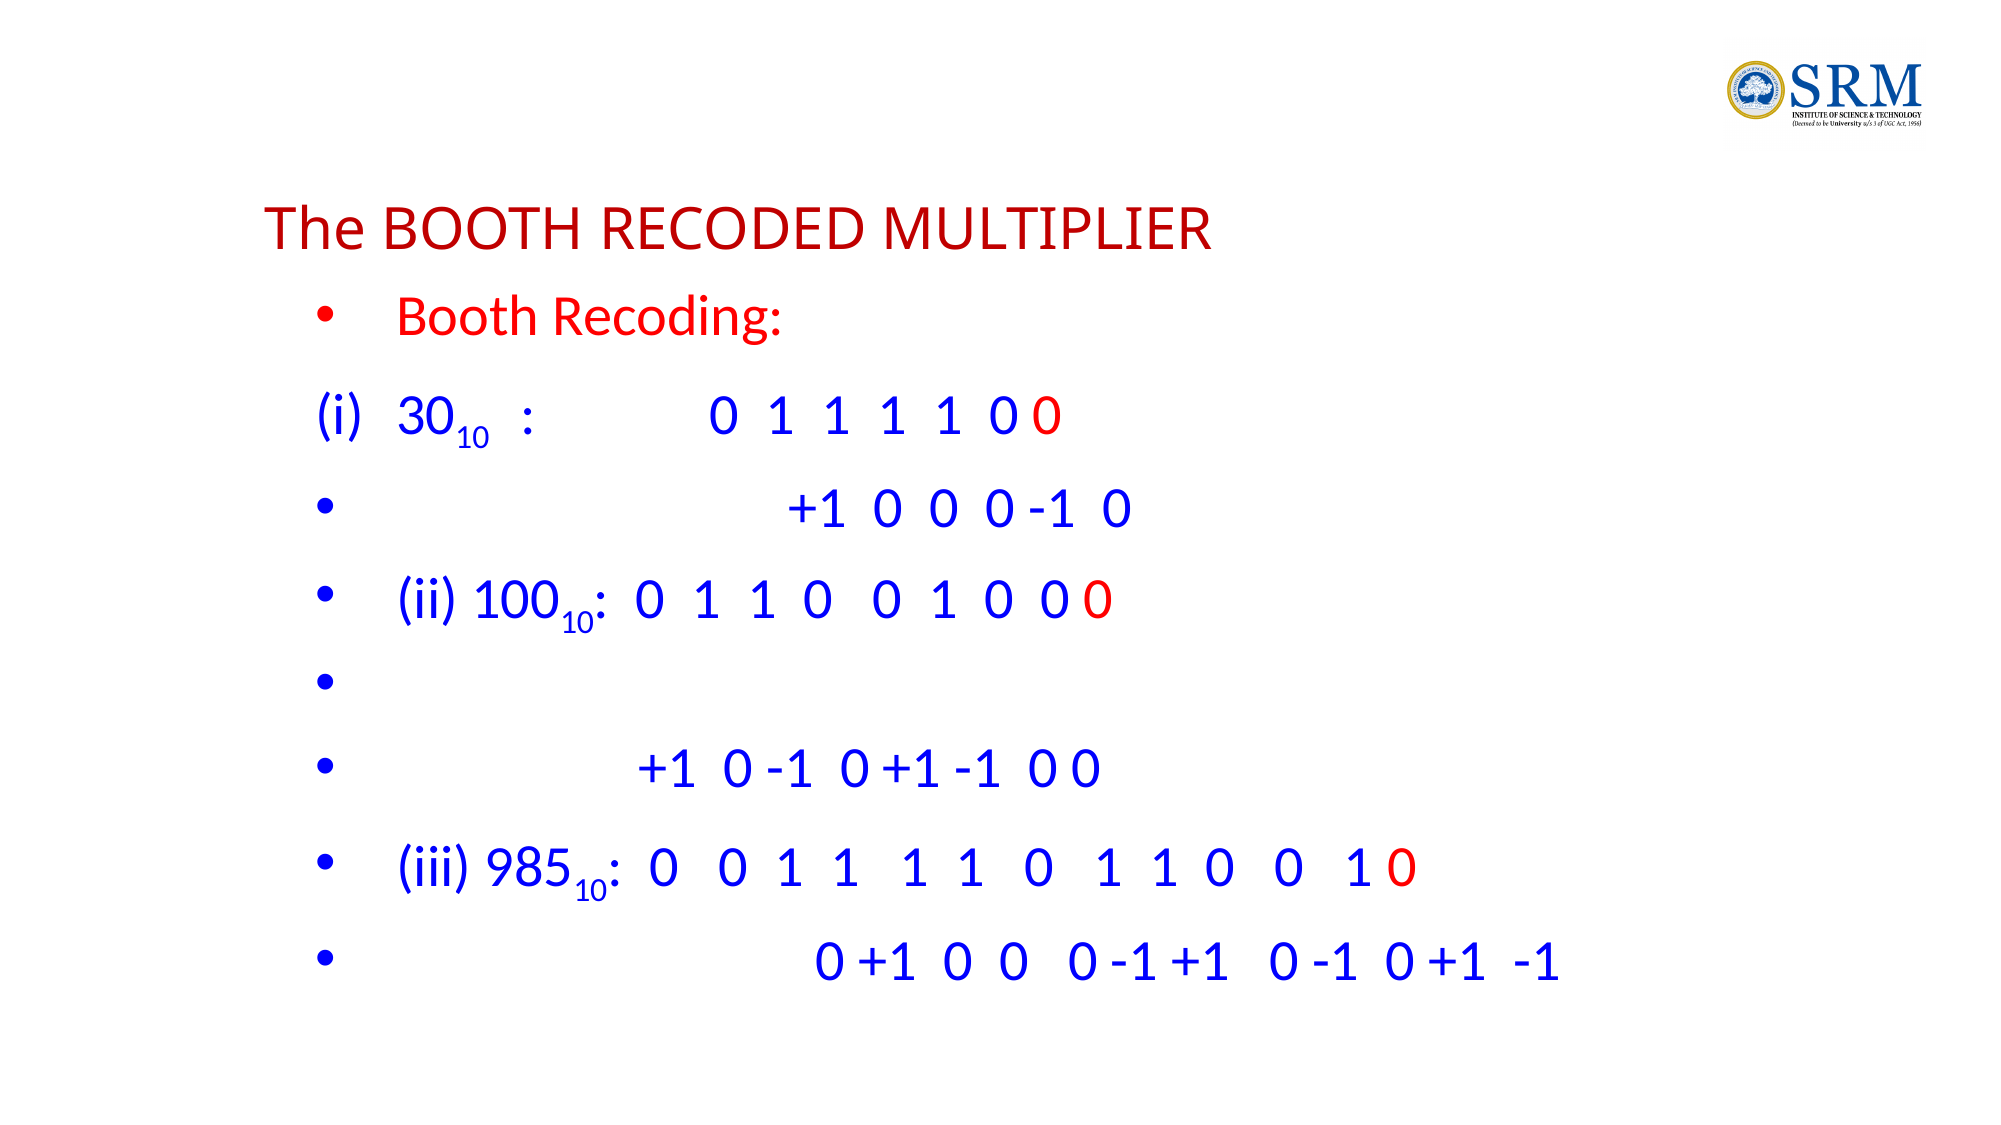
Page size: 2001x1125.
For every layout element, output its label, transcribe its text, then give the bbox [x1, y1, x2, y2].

list Booth Recoding: 3010 : 0 1 1 1 1 0 0 +1 0 0 0 -1 0 (ii) 10010: 0 1 1 0 0 1 0 0 0 +1 0 -1 0 +1 -1 0 0 (iii) 98510: 0 0 1 1 1 1 0 1 1 0 0 1 0 0 +1 0 0 0 -1 +1 0 -1 0 +1 -1 [300, 277, 1700, 1094]
picture [1723, 37, 1926, 151]
title The BOOTH RECODED MULTIPLIER [249, 137, 1600, 325]
